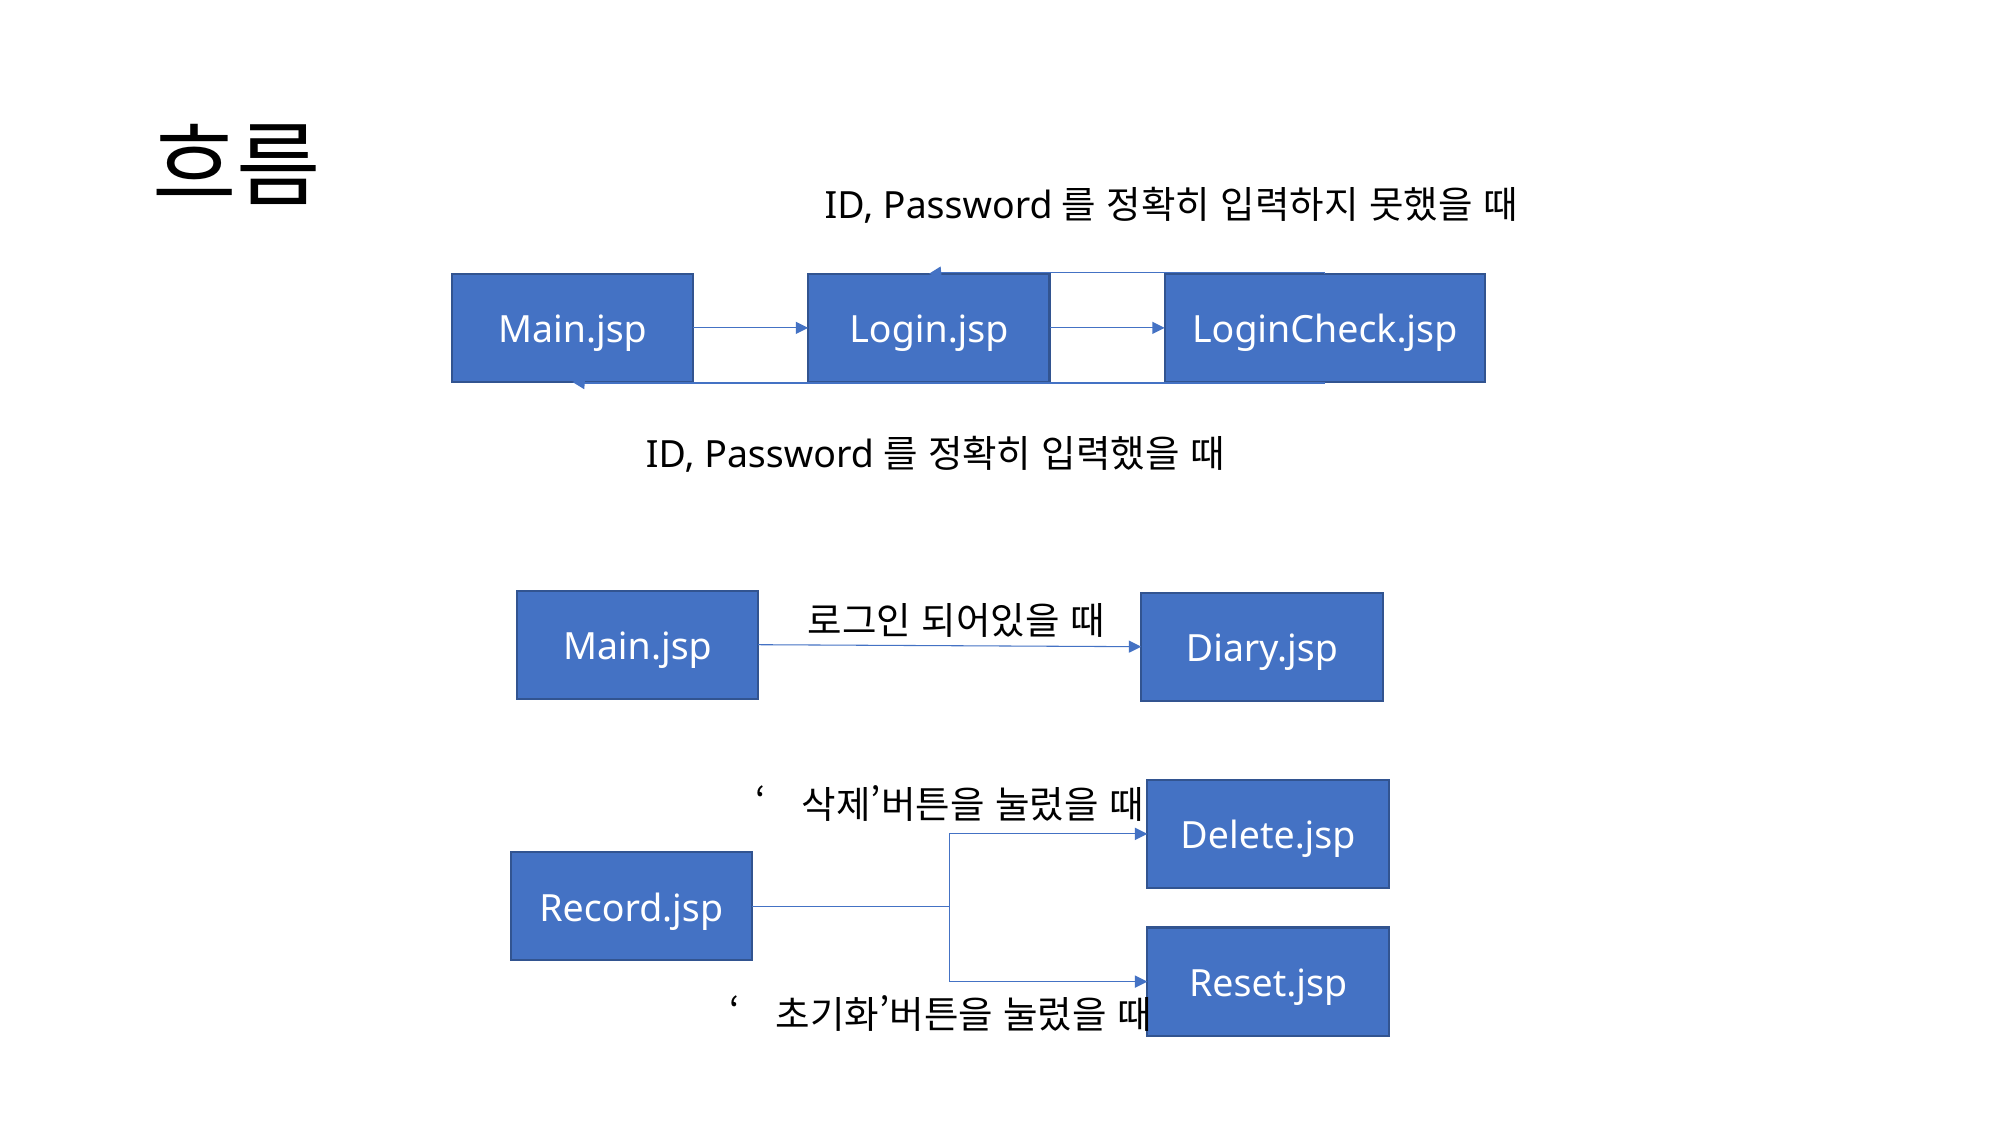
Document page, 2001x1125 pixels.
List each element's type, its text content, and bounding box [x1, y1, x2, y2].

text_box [510, 774, 1389, 1045]
title 흐름 [137, 59, 1863, 278]
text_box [516, 589, 1383, 701]
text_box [451, 173, 1549, 484]
